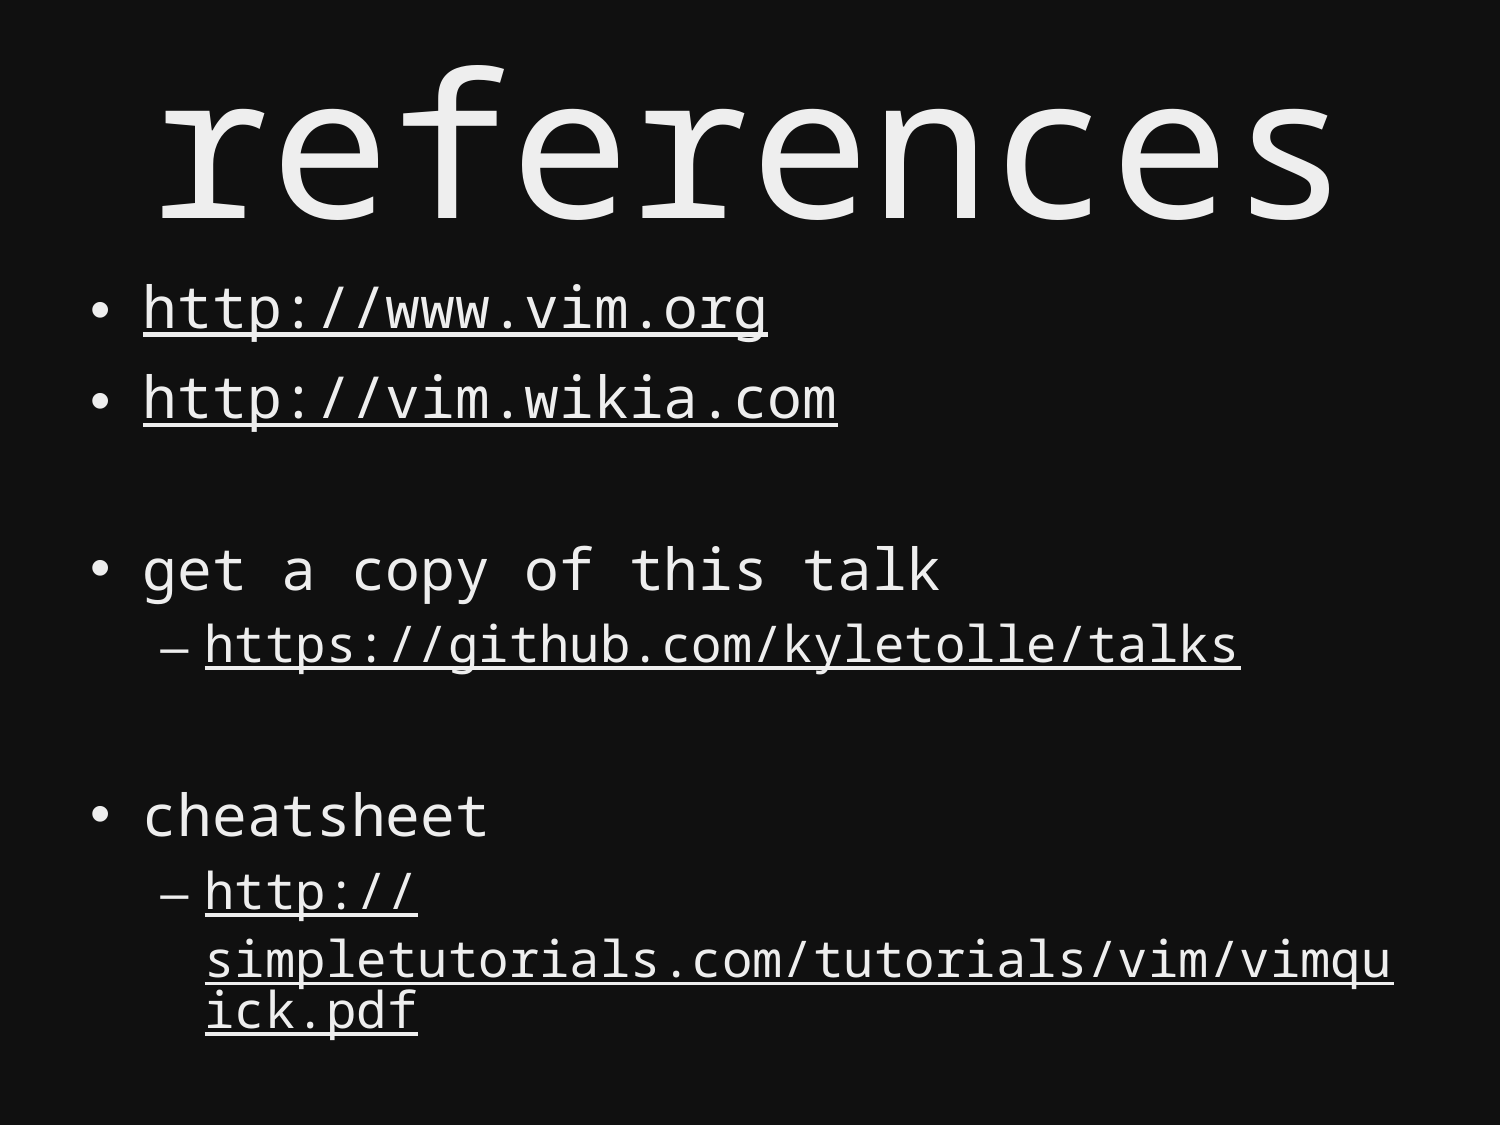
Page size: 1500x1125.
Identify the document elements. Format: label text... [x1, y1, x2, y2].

title references [75, 45, 1425, 233]
list http://www.vim.org http://vim.wikia.com get a copy of this talk https://github.com/kyletolle/talks cheatsheet http://simpletutorials.com/tutorials/vim/vimquick.pdf [75, 262, 1425, 1005]
